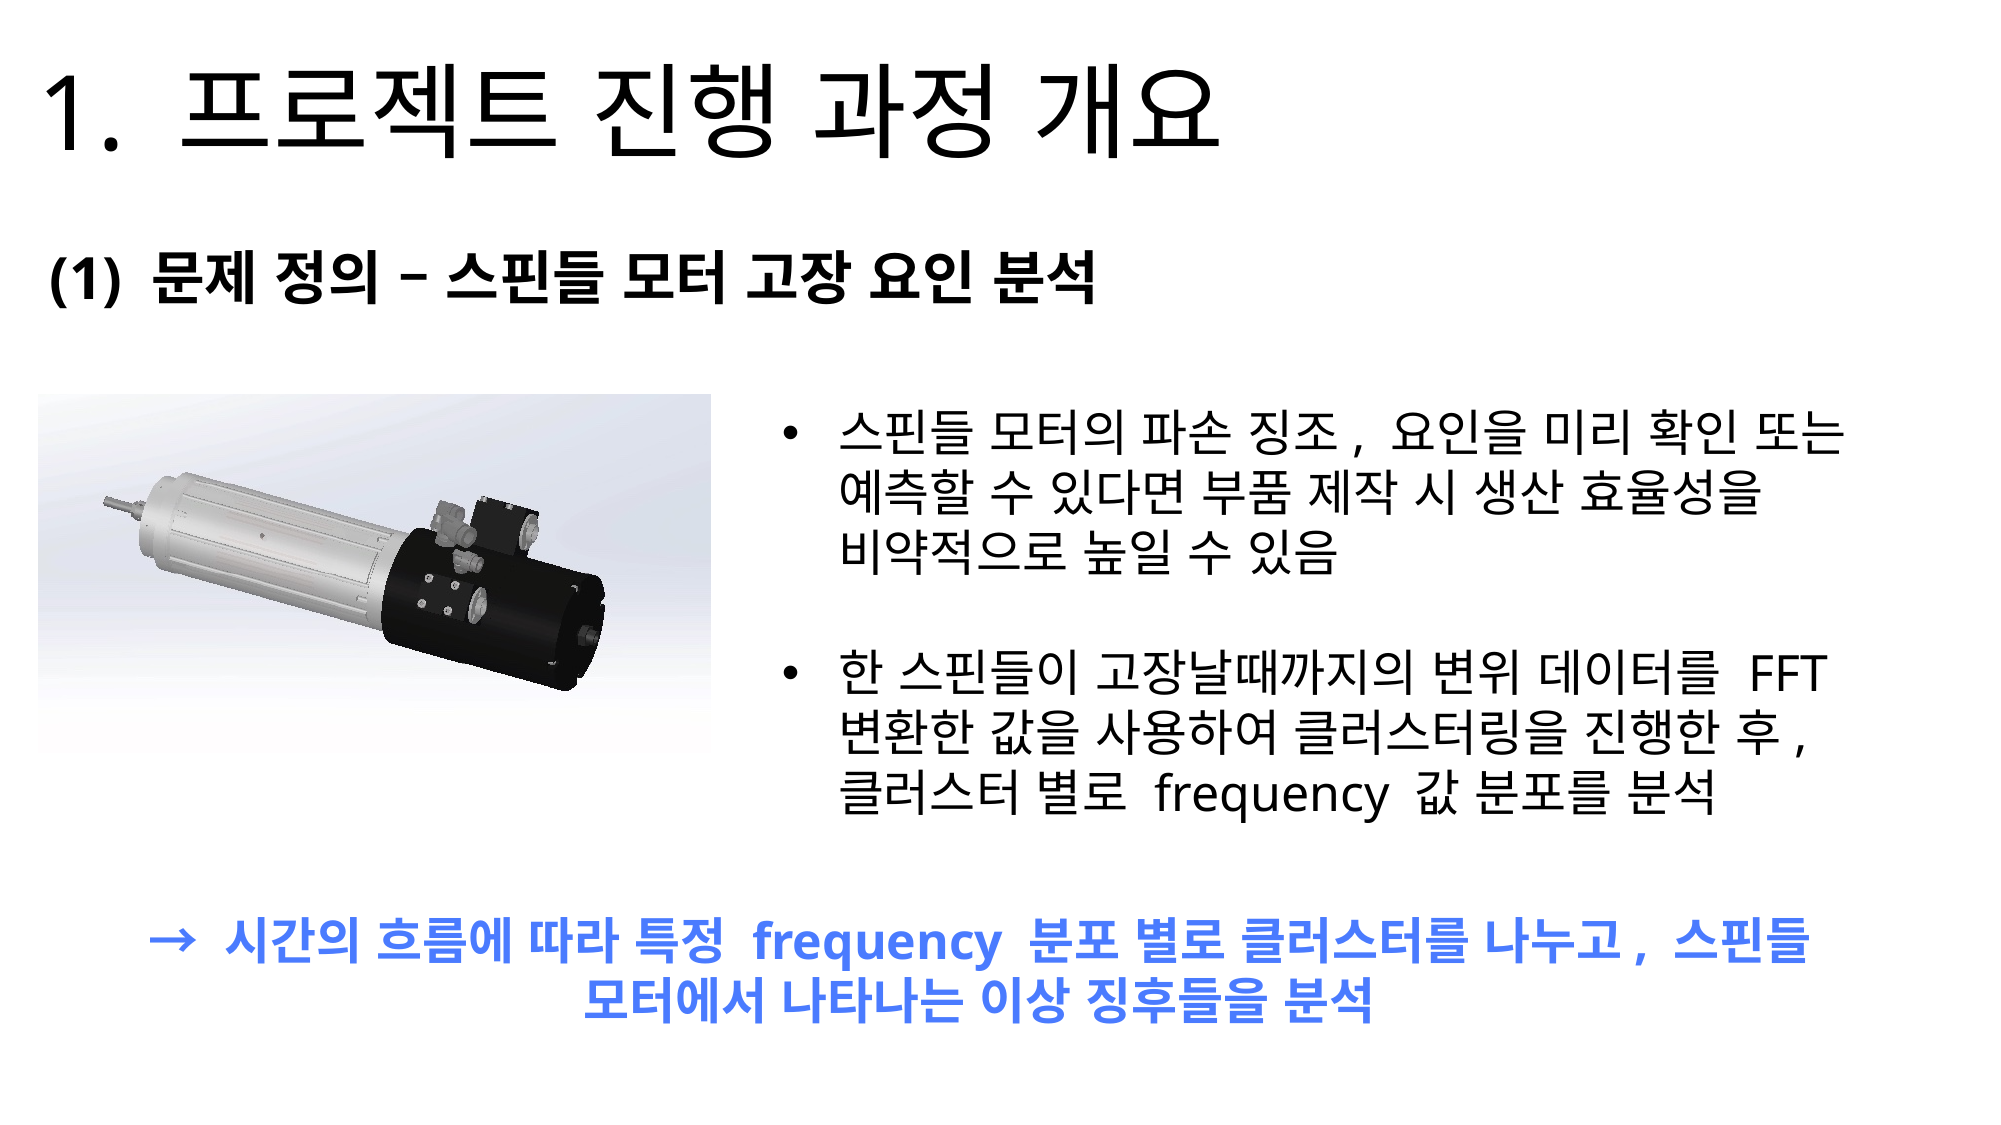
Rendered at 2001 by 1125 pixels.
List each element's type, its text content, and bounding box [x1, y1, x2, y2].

text_box → 시간의 흐름에 따라 특정 frequency 분포 별로 클러스터를 나누고, 스핀들 모터에서 나타나는 이상 징후들을 분석 [78, 901, 1882, 1037]
text_box (1) 문제 정의 – 스핀들 모터 고장 요인 분석 [34, 234, 1917, 319]
text_box 1. 프로젝트 진행 과정 개요 [23, 38, 1448, 179]
picture [38, 394, 711, 753]
text_box 스핀들 모터의 파손 징조, 요인을 미리 확인 또는 예측할 수 있다면 부품 제작 시 생산 효율성을 비약적으로 높일 수 있음 한 스핀들이 고장날때까지의 변위 데이터를 FFT변환한 값을 사용하여 클러스터링을 진행한 후, 클러스터 별로 frequency 값 분포를 분석 [767, 394, 1896, 830]
